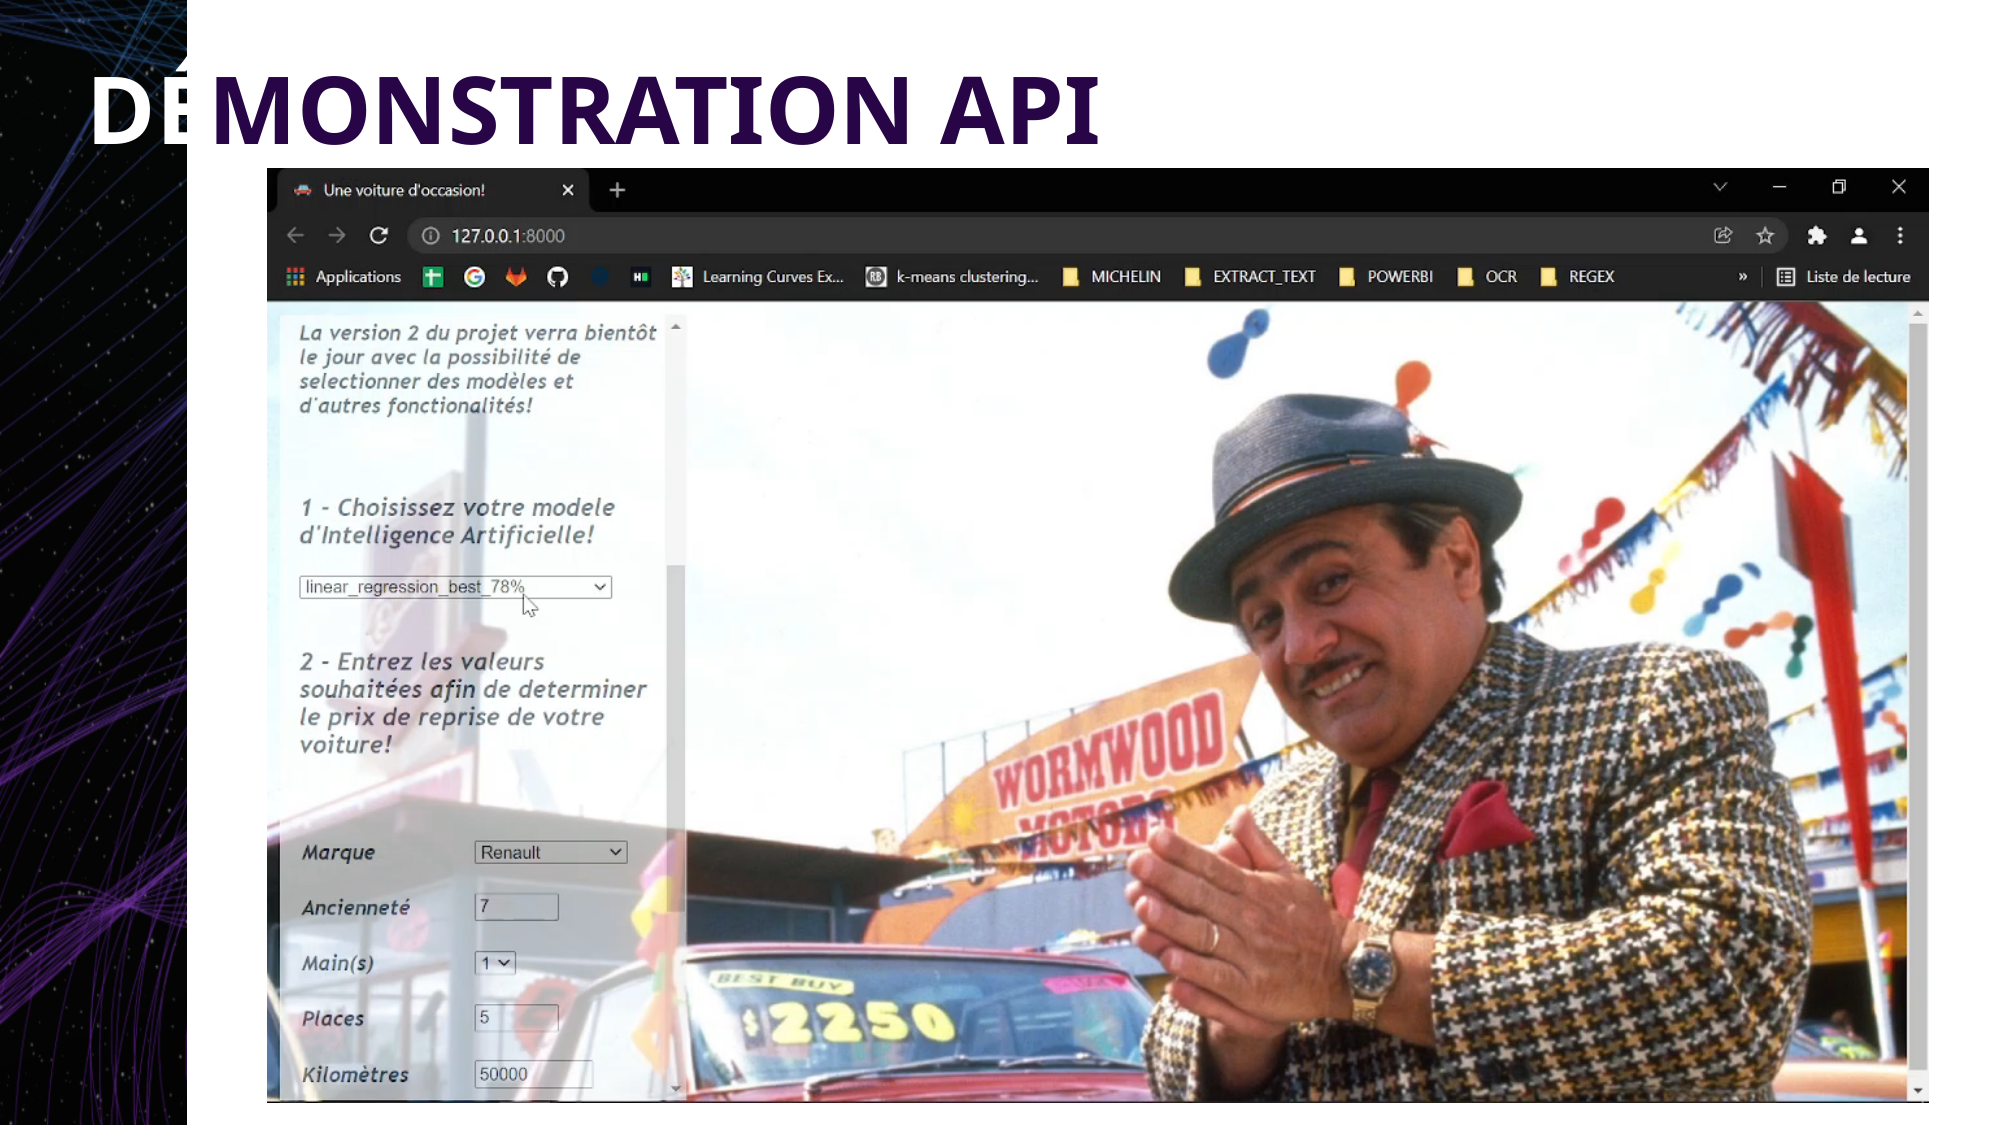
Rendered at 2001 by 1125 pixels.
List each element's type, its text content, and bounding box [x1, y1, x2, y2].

title Démonstration api [86, 8, 1750, 173]
picture [0, 0, 187, 1125]
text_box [266, 168, 1930, 1104]
